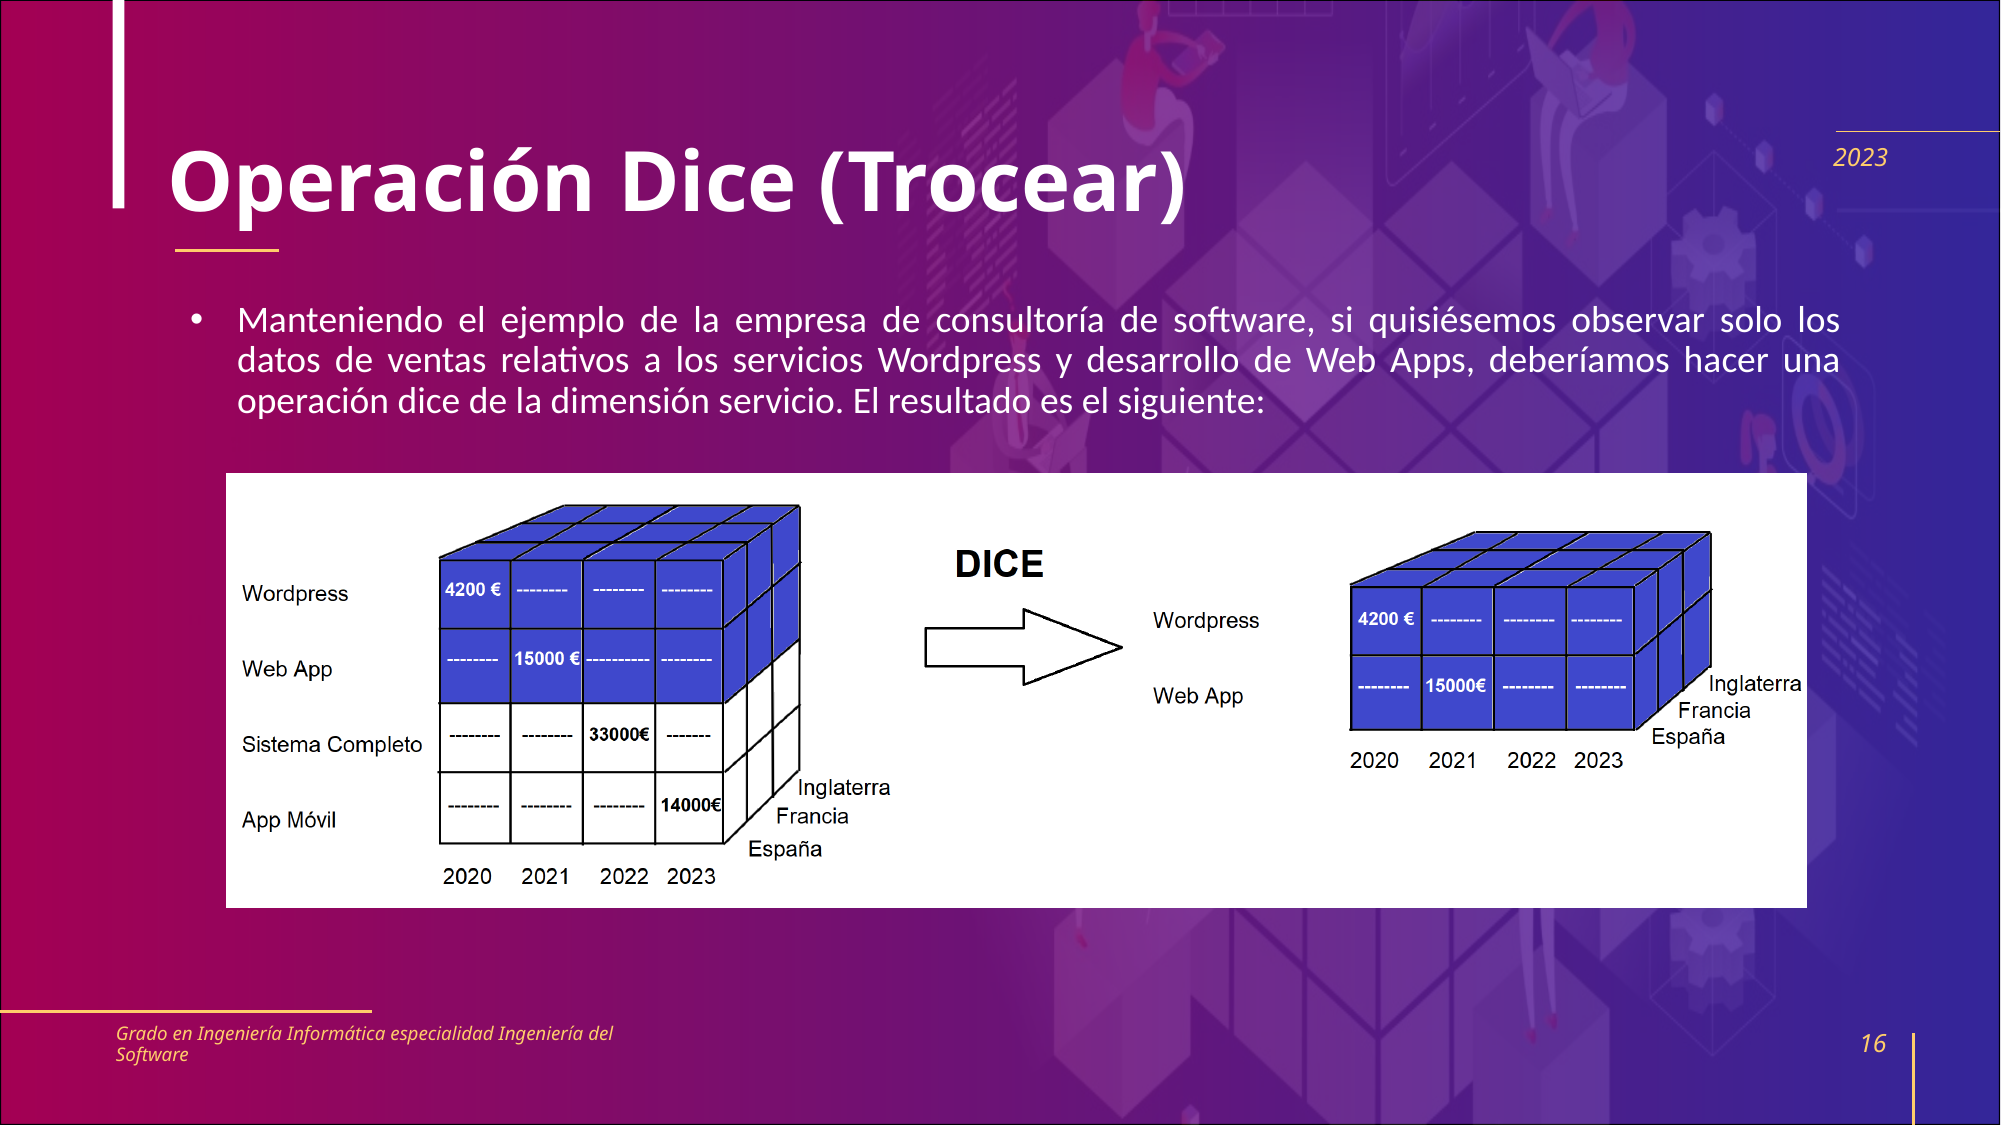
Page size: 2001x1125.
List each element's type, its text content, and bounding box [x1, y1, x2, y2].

list Manteniendo el ejemplo de la empresa de consultoría de software, si quisiésemos observar solo los datos de ventas relativos a los servicios Wordpress y desarrollo de Web Apps, deberíamos hacer una operación dice de la dimensión servicio. El resultado es el siguiente: [175, 292, 1858, 985]
slide_number 16 [1451, 1015, 1902, 1075]
picture [226, 473, 1807, 909]
footer Grado en Ingeniería Informática especialidad Ingeniería del Software [100, 1015, 636, 1075]
title Operación Dice (Trocear) [152, 75, 1789, 293]
list 2023 [1818, 137, 1919, 192]
